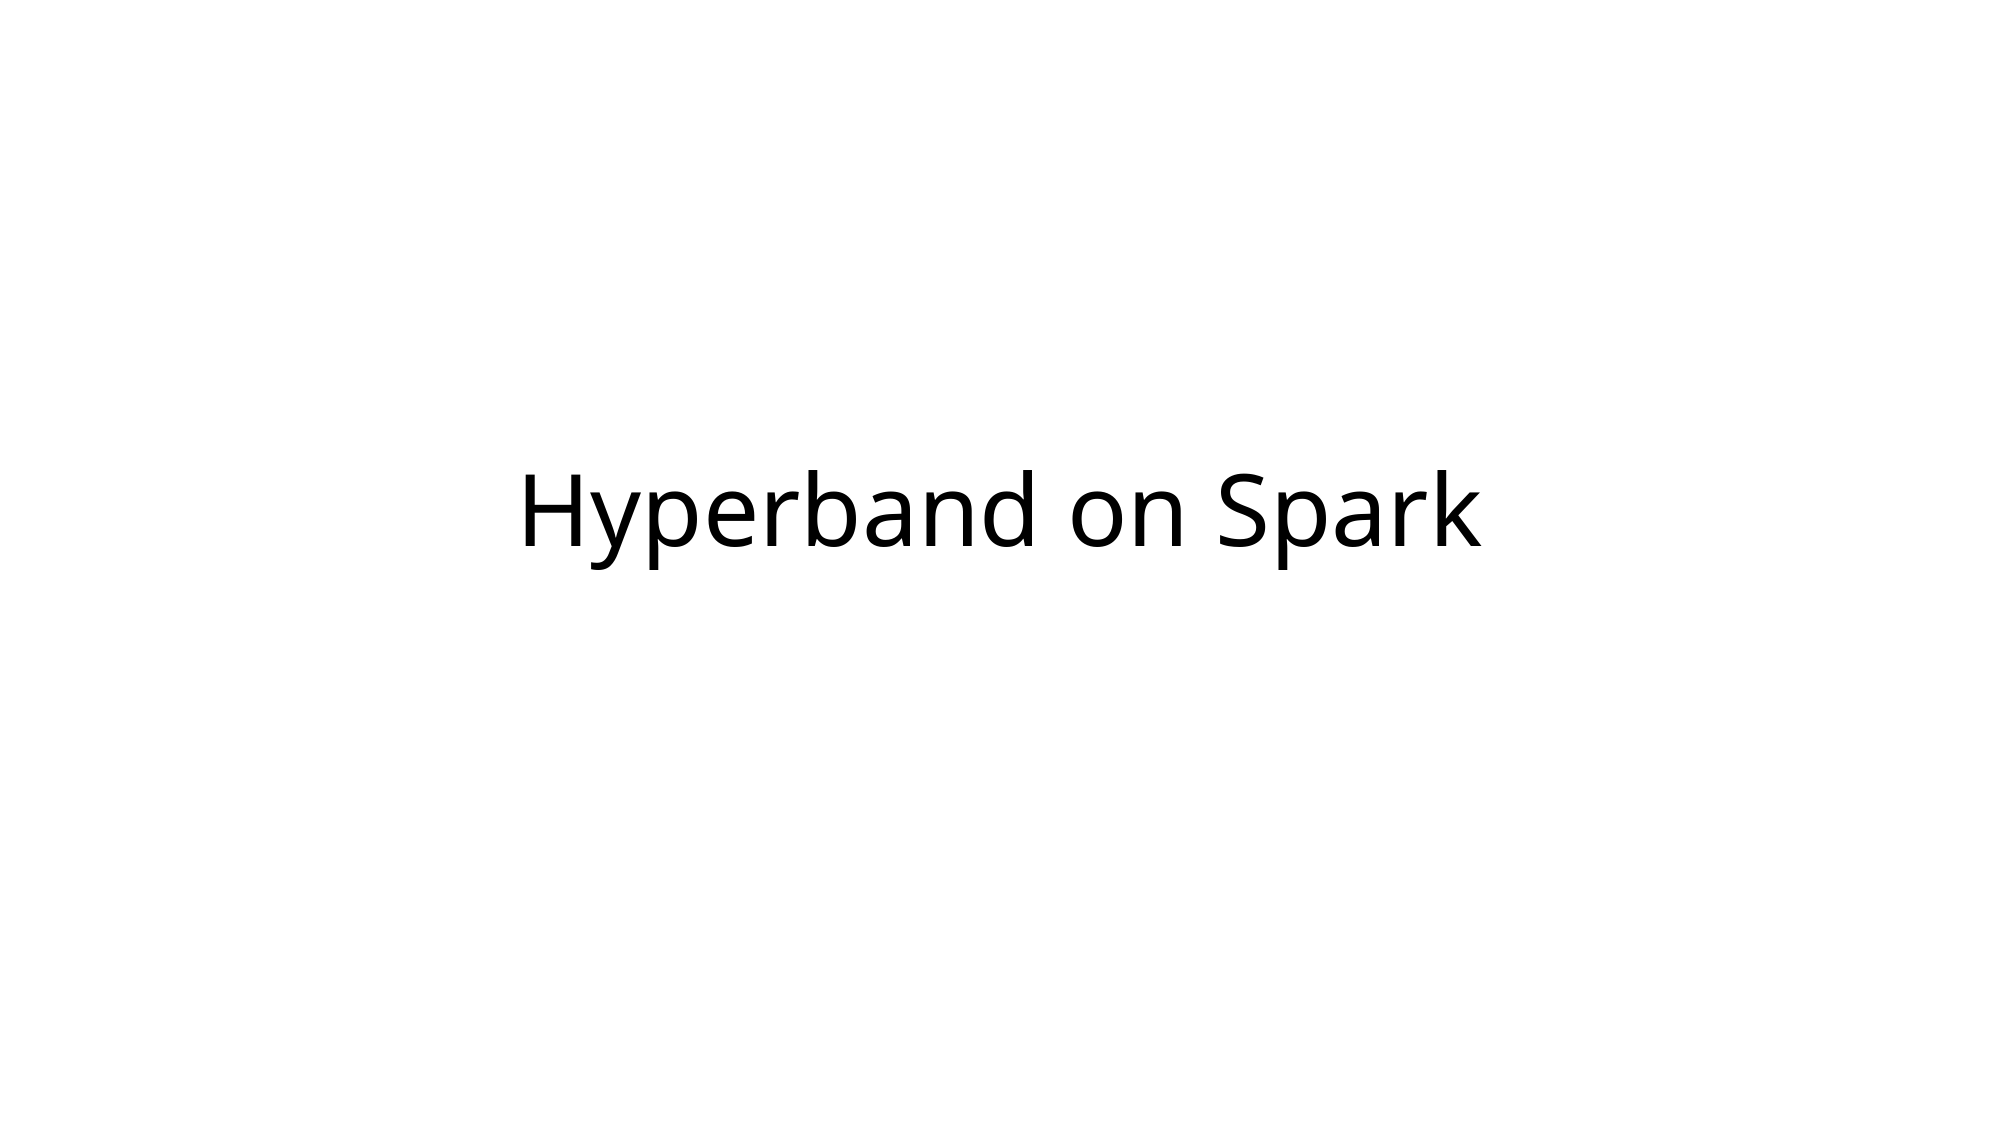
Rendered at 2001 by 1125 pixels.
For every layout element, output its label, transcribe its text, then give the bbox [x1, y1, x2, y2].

title Hyperband on Spark [249, 184, 1750, 576]
